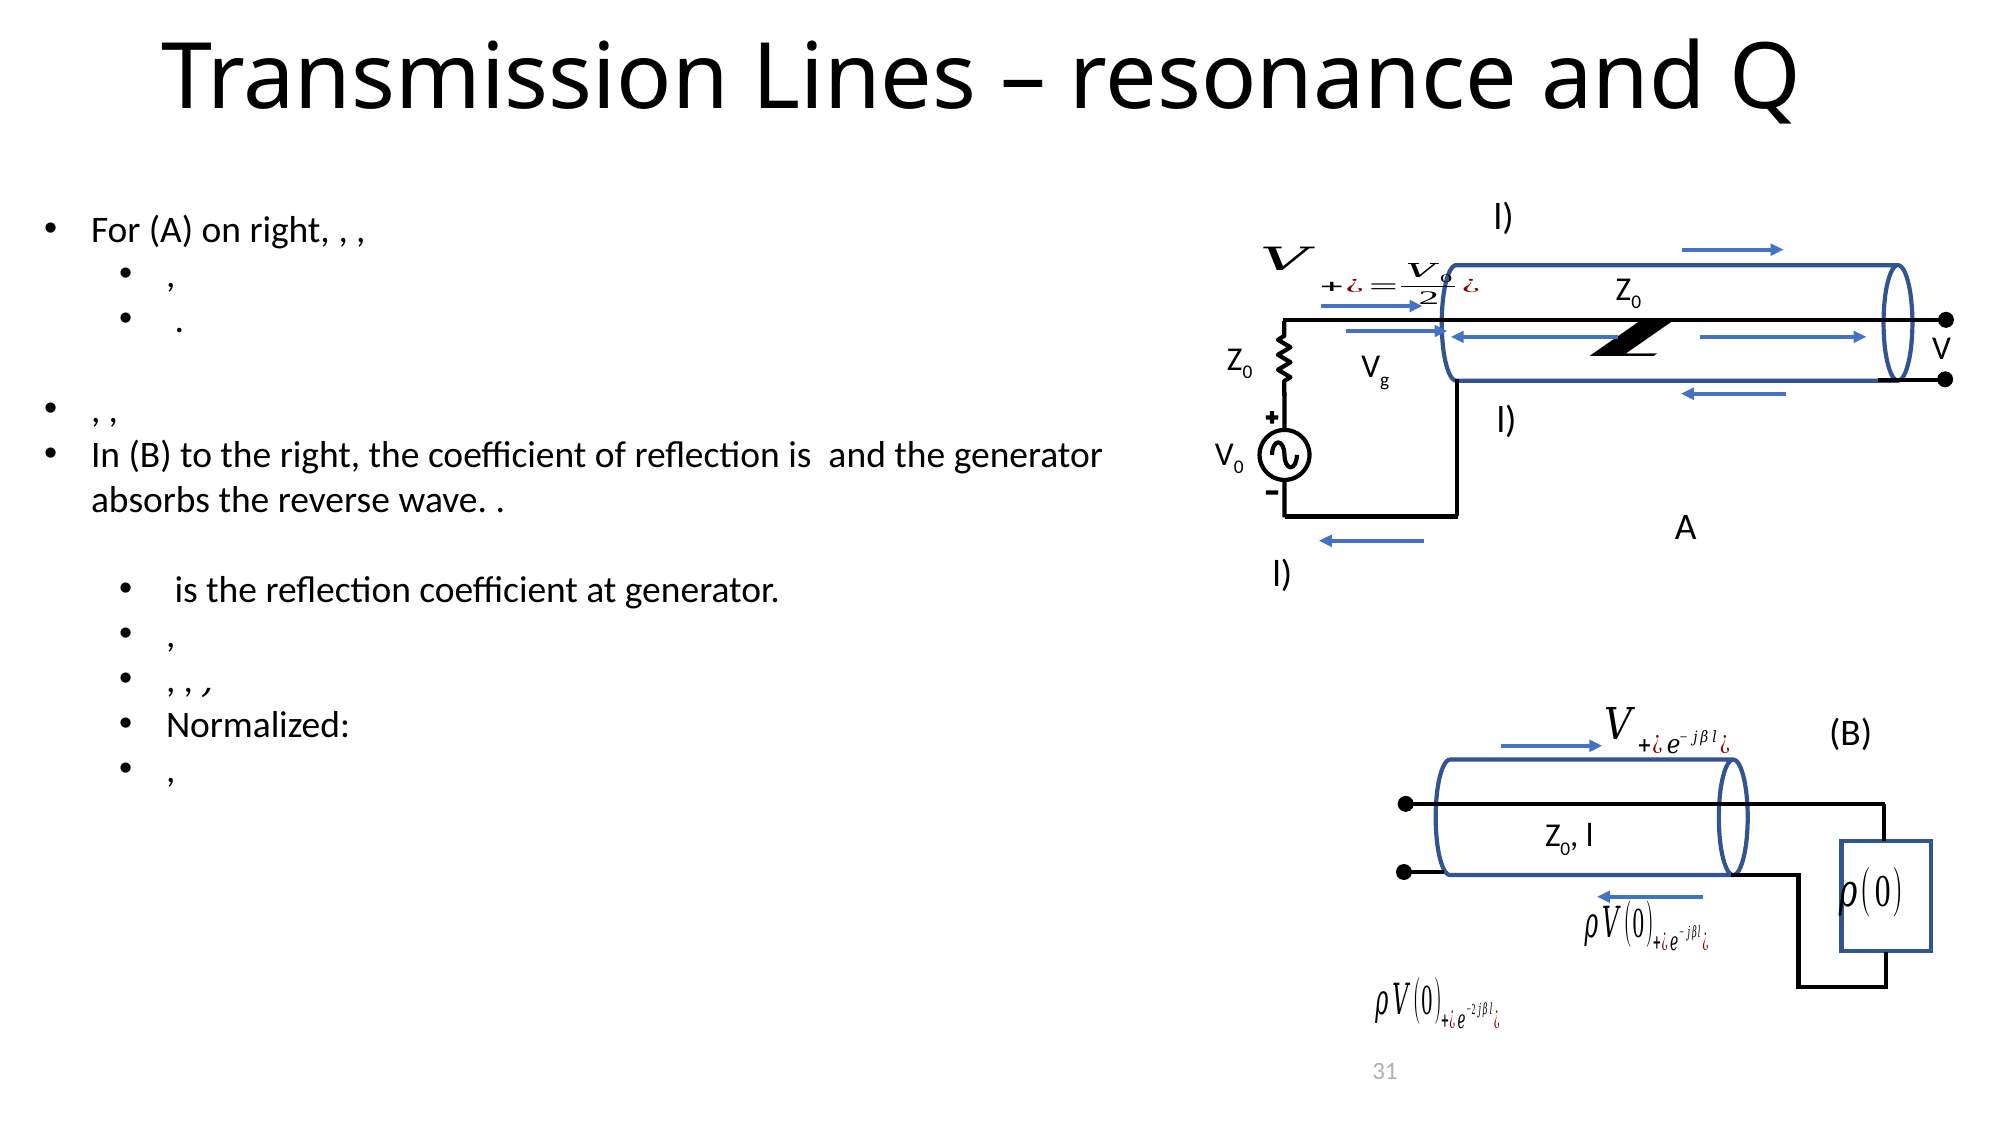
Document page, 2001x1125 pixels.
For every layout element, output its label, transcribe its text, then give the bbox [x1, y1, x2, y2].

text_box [1396, 701, 1931, 990]
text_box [1200, 184, 2000, 604]
slide_number 31 [1055, 735, 1406, 1125]
text_box Transmission Lines – resonance and Q [33, 16, 1931, 127]
